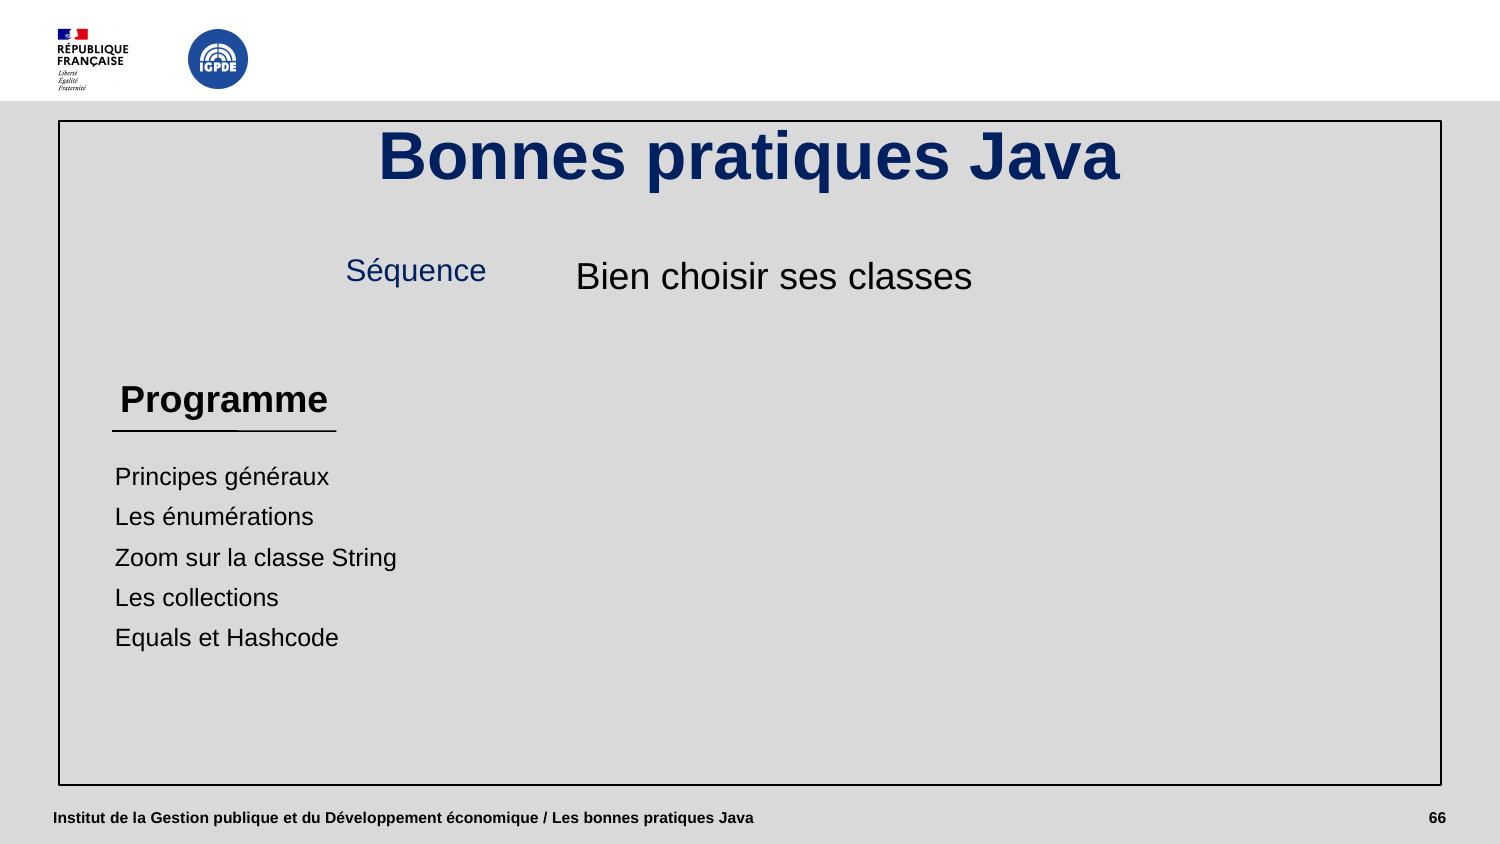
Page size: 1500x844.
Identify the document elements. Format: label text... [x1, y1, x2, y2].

text_box Bien choisir ses classes [560, 244, 1315, 305]
footer Institut de la Gestion publique et du Développement économique / Les bonnes pratiques Java [53, 787, 780, 844]
text_box Programme [112, 383, 337, 432]
text_box Principes généraux Les énumérations Zoom sur la classe String Les collections Equals et Hashcode [100, 453, 1057, 787]
title Bonnes pratiques Java [58, 120, 1442, 786]
picture [47, 18, 139, 101]
slide_number 66 [1224, 787, 1447, 844]
picture [188, 29, 248, 89]
text_box Séquence [22, 249, 810, 322]
